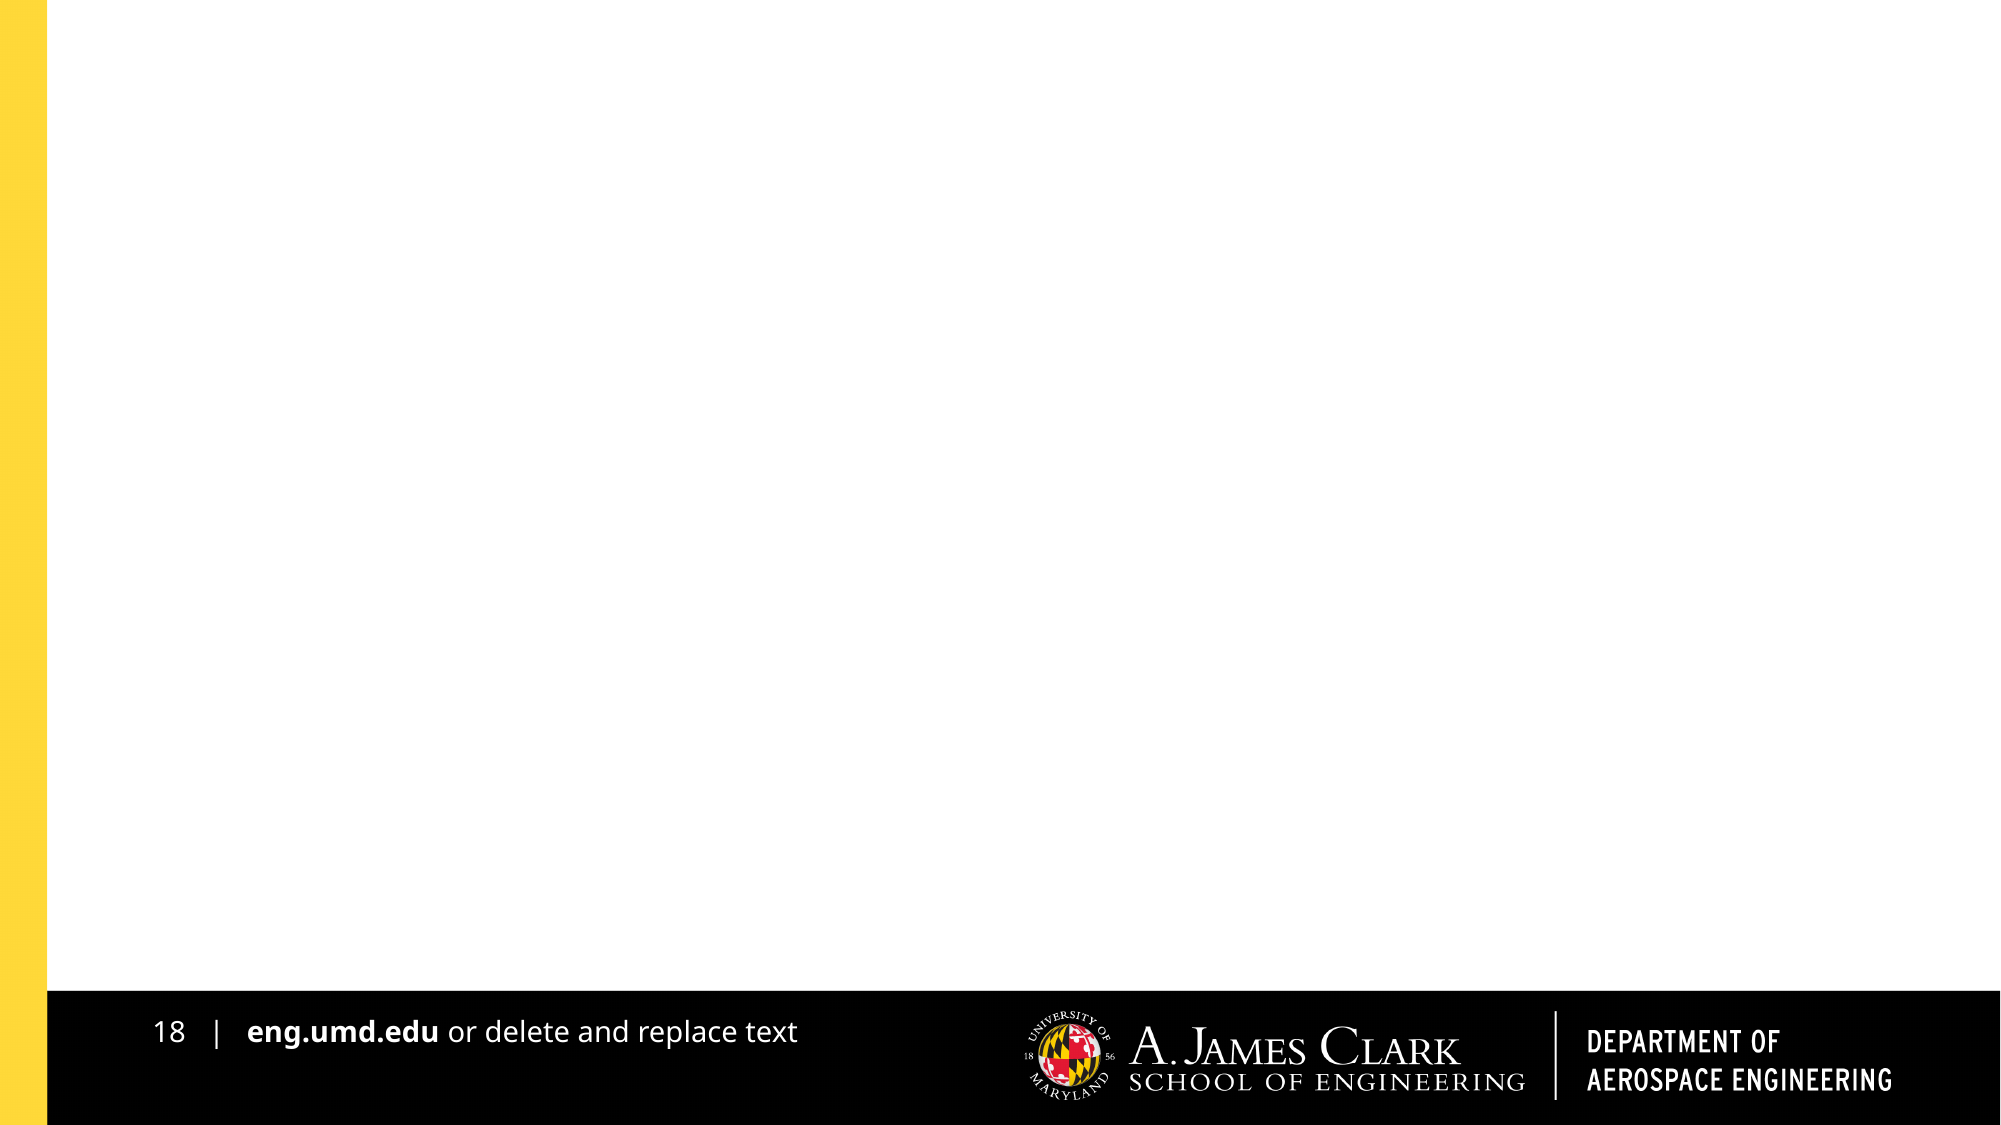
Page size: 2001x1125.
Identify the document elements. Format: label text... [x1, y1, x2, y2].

footer 18 | eng.umd.edu or delete and replace text [137, 1002, 985, 1063]
picture [0, 0, 2001, 1125]
